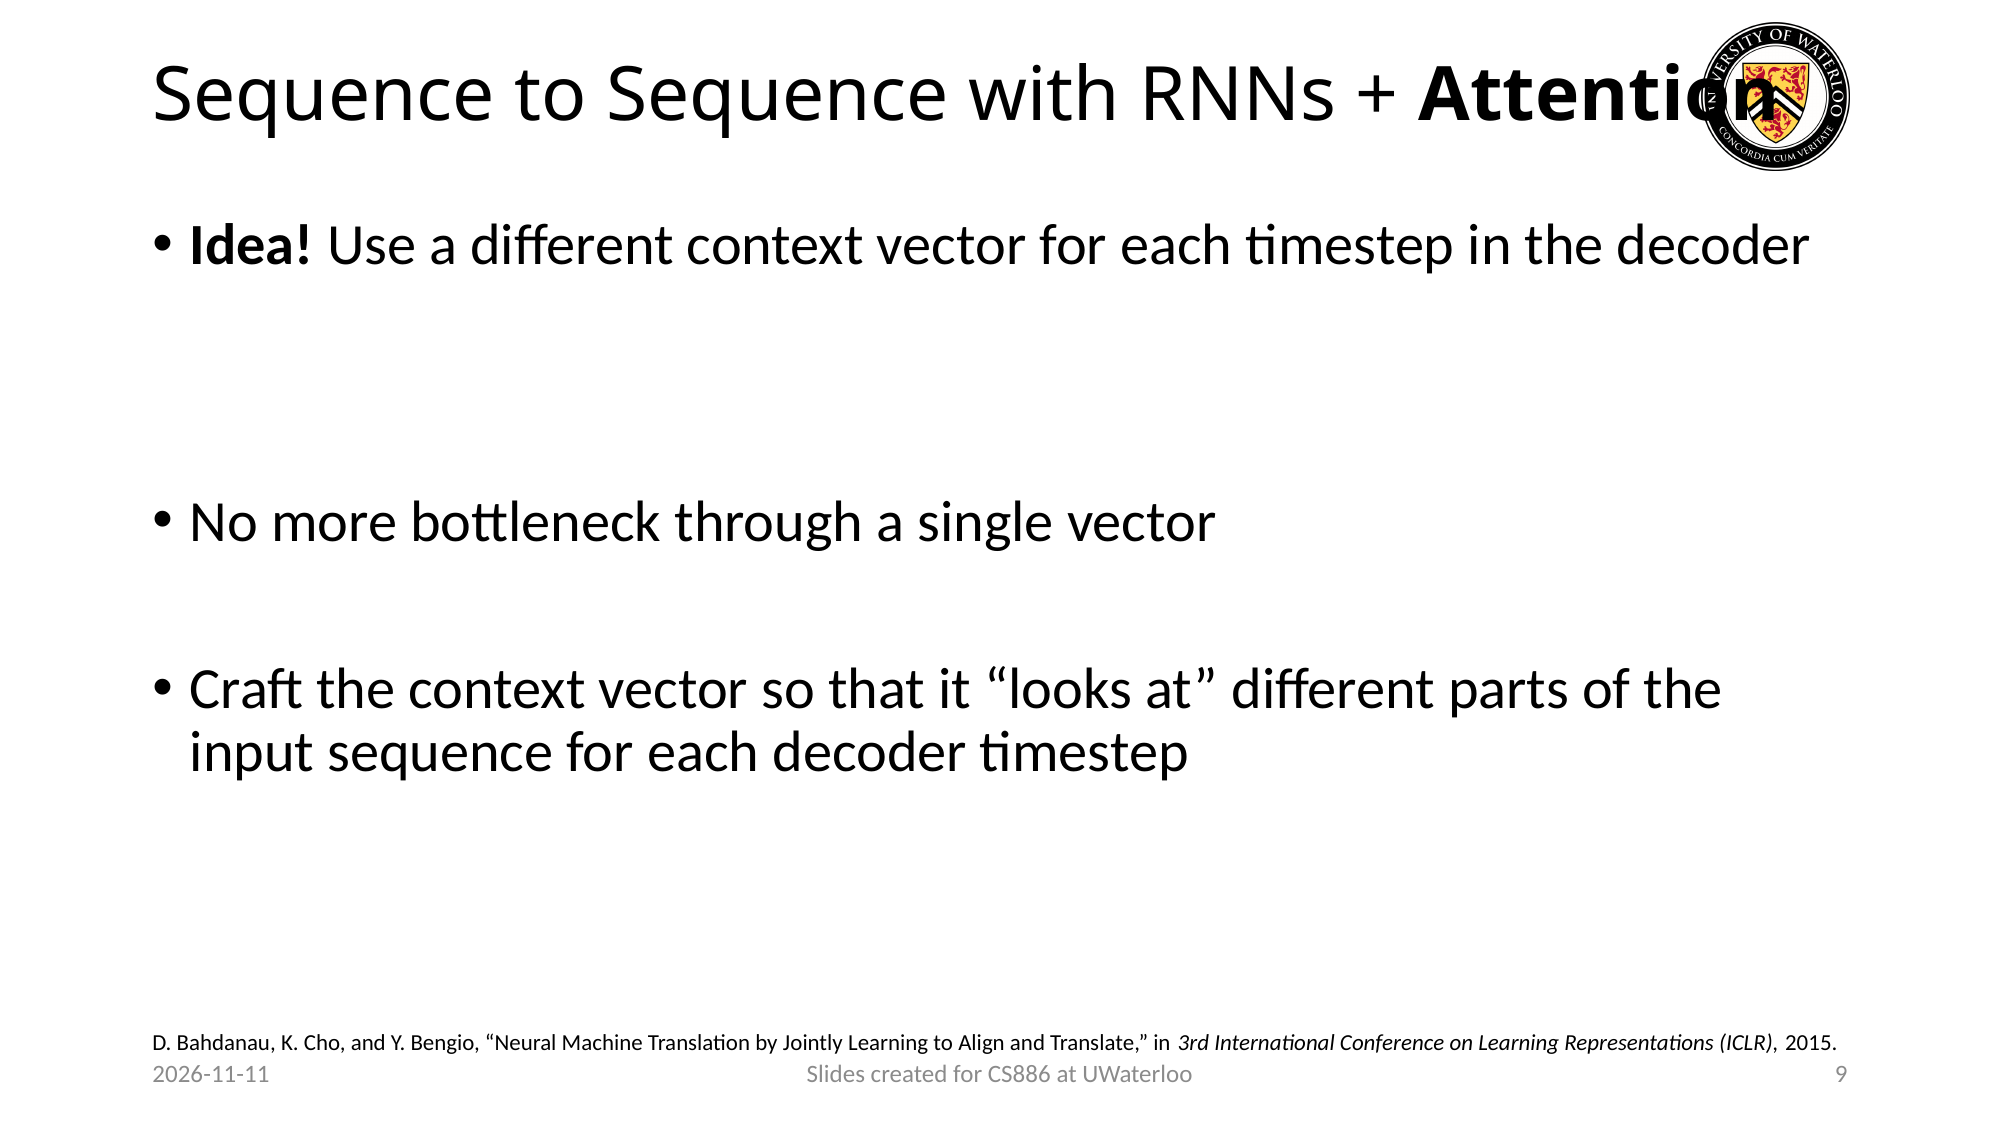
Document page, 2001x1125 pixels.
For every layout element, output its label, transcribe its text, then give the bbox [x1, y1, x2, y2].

title Sequence to Sequence with RNNs + Attention [137, 22, 1863, 171]
footer Slides created for CS886 at UWaterloo [662, 1063, 1338, 1103]
slide_number 9 [1412, 1063, 1863, 1103]
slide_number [137, 1063, 588, 1103]
text_box D. Bahdanau, K. Cho, and Y. Bengio, “Neural Machine Translation by Jointly Learning to Align and Translate,” in 3rd International Conference on Learning Representations (ICLR), 2015. [137, 1020, 1928, 1063]
